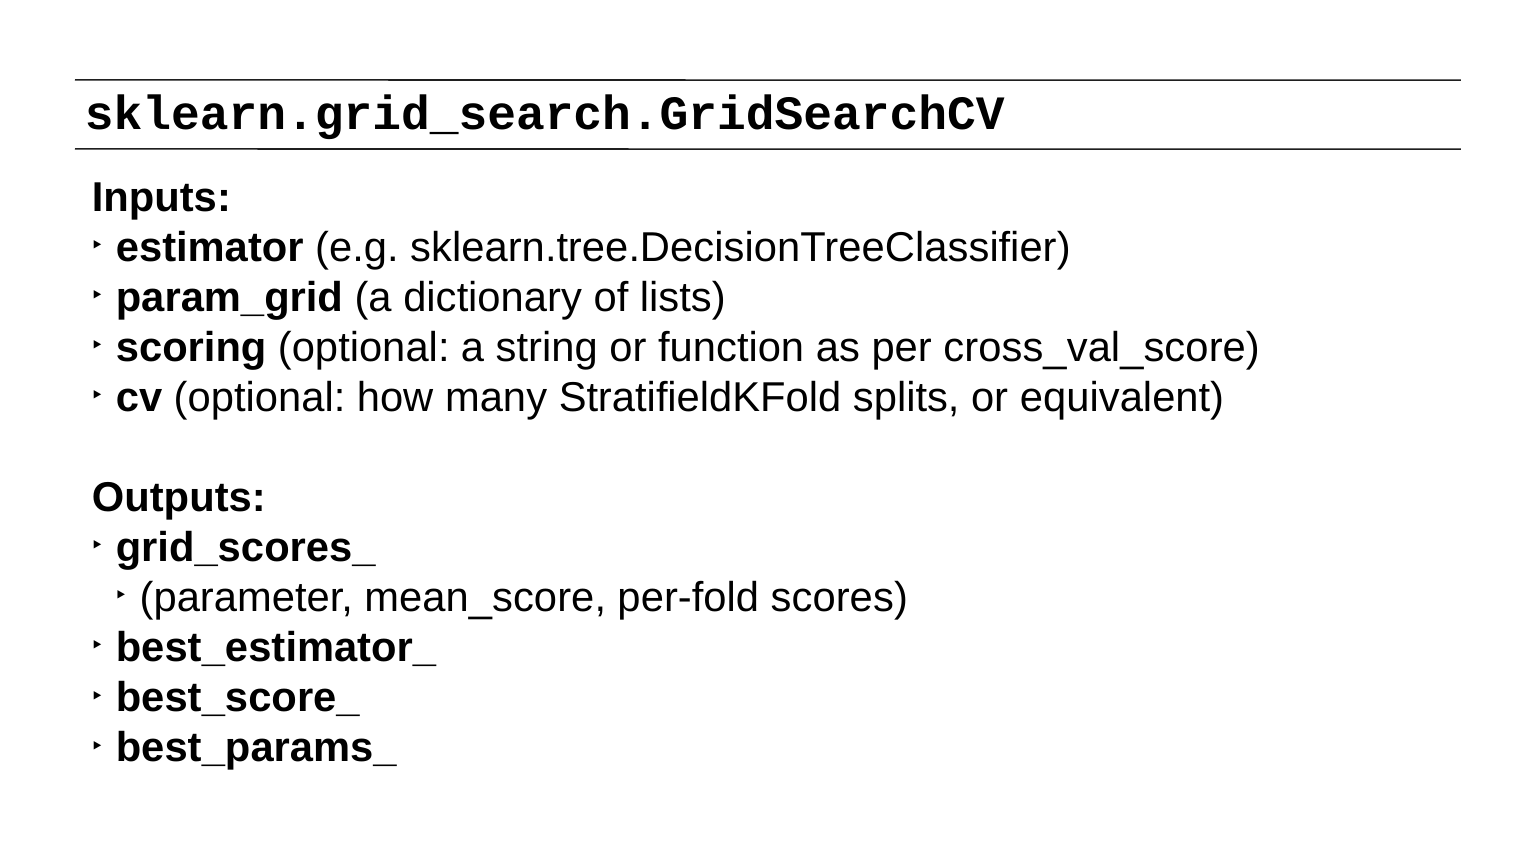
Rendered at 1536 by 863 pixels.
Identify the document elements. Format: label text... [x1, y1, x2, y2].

list Inputs: estimator (e.g. sklearn.tree.DecisionTreeClassifier) param_grid (a dictionary of lists) scoring (optional: a string or function as per cross_val_score) cv (optional: how many StratifieldKFold splits, or equivalent) Outputs: grid_scores_ (parameter, mean_score, per-fold scores) best_estimator_ best_score_ best_params_ [76, 160, 1460, 823]
title sklearn.grid_search.GridSearchCV [76, 82, 1369, 160]
